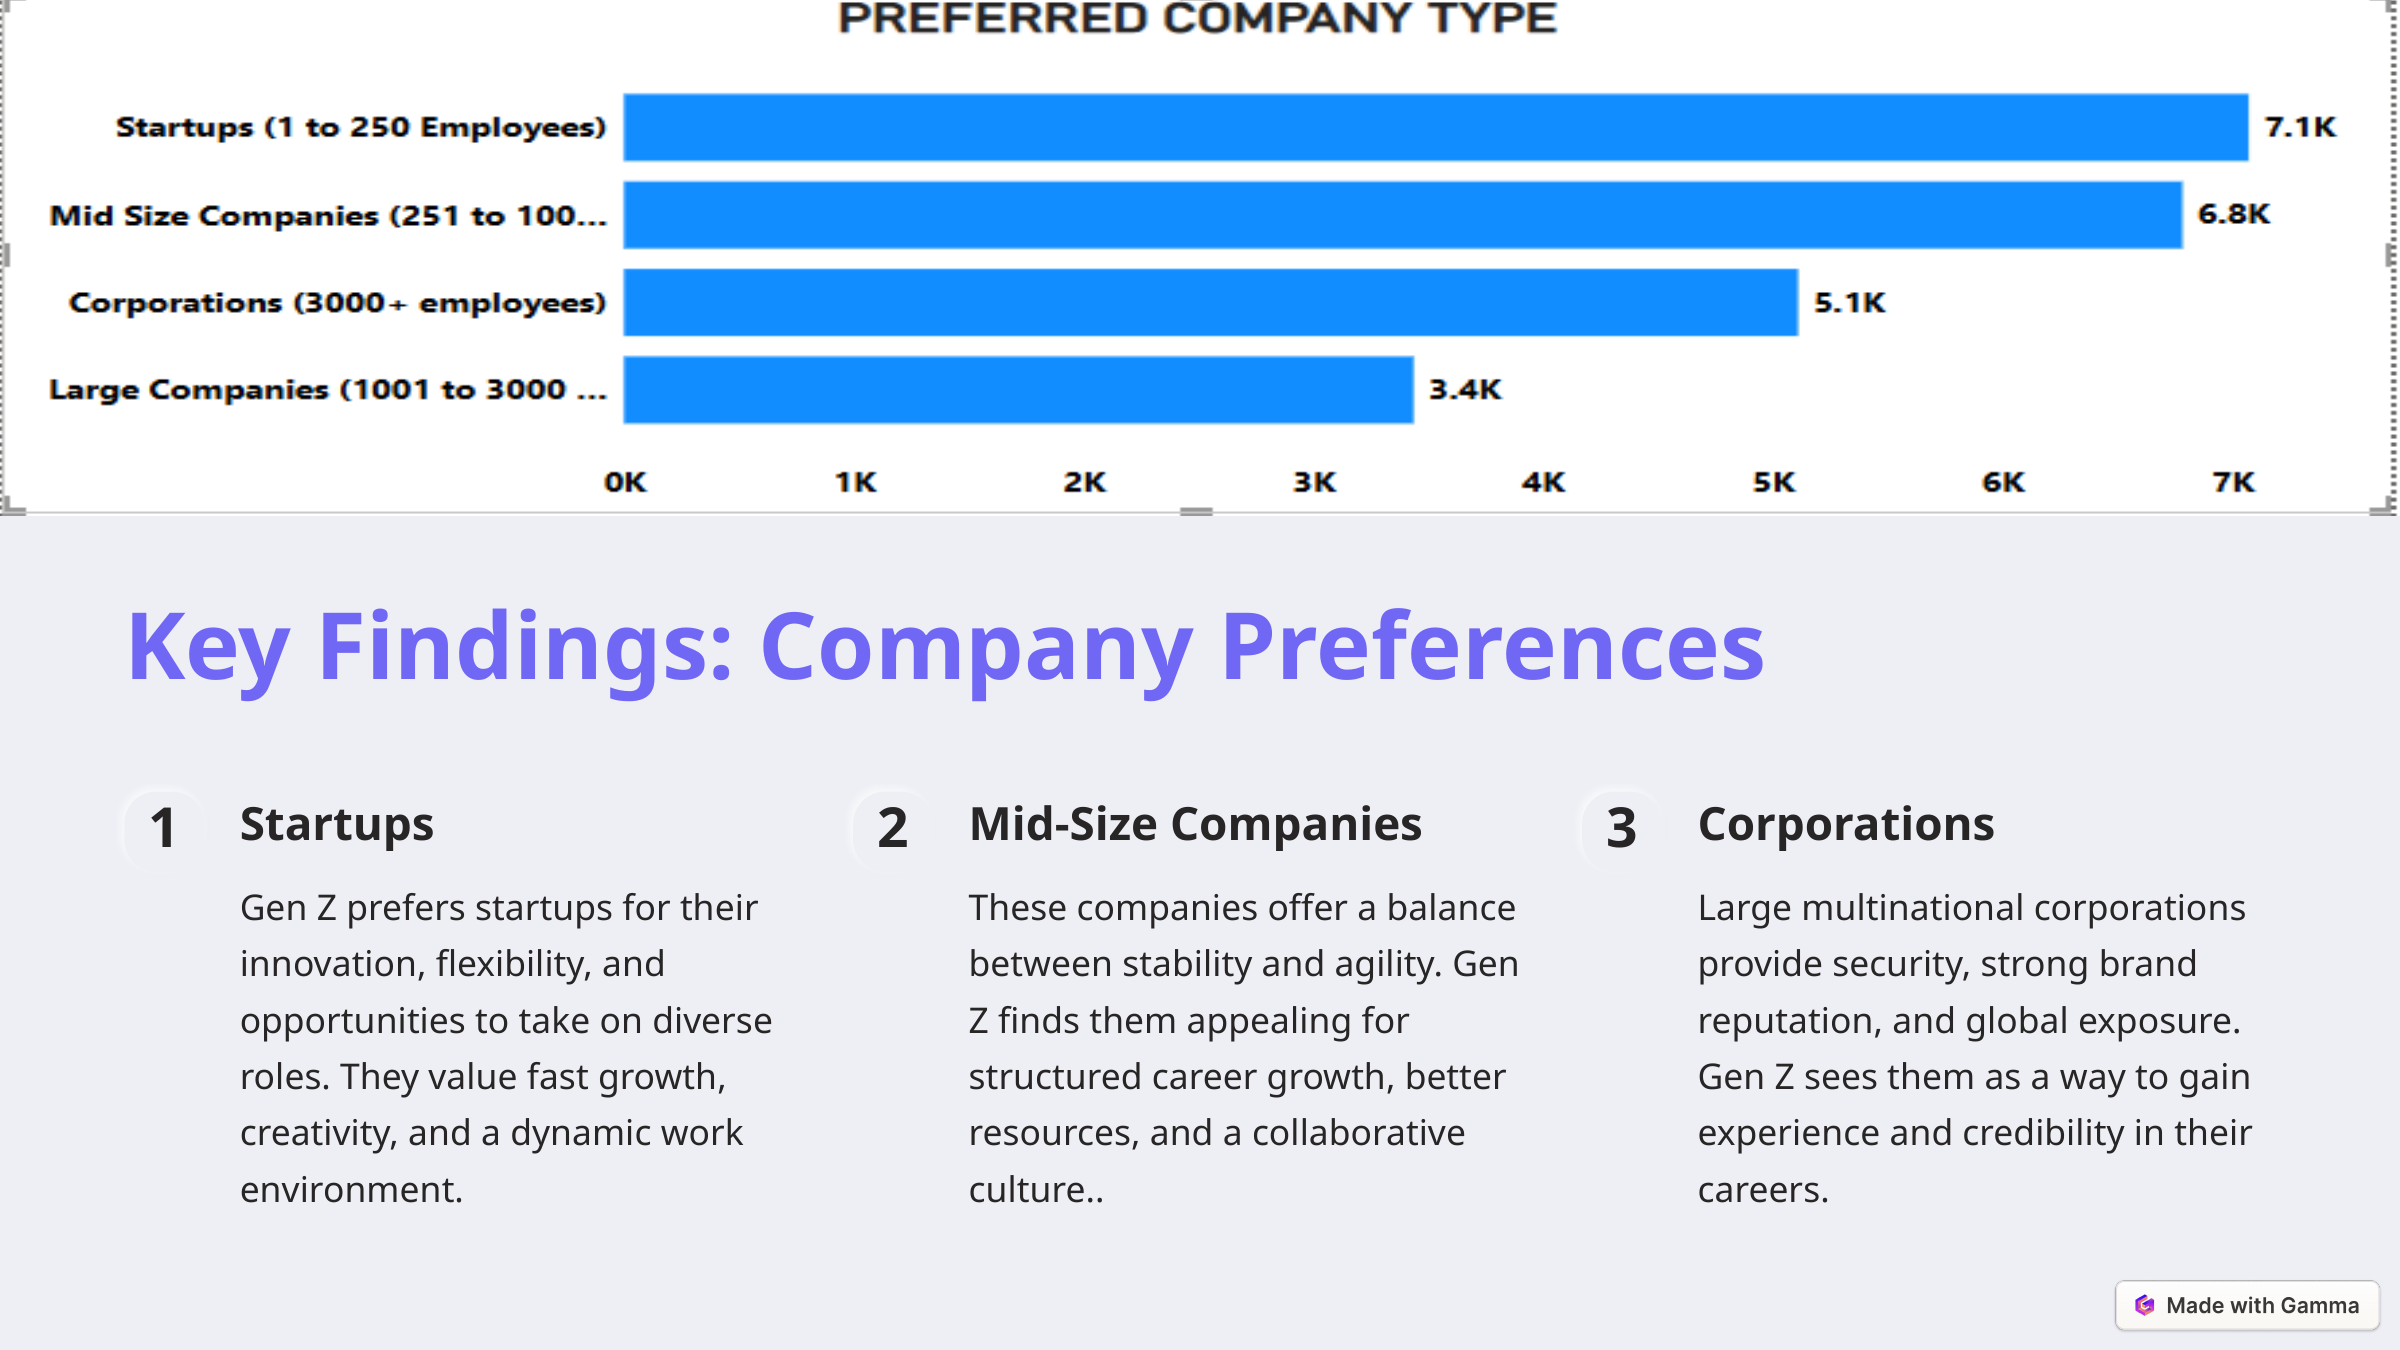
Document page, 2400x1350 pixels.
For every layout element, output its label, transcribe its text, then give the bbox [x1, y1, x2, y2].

text_box Mid-Size Companies [968, 791, 1437, 851]
text_box Startups [239, 791, 708, 851]
text_box Large multinational corporations provide security, strong brand reputation, and global exposure. Gen Z sees them as a way to gain experience and credibility in their careers. [1697, 871, 2276, 1266]
text_box [1582, 791, 1663, 872]
text_box [853, 791, 934, 872]
text_box Key Findings: Company Preferences [124, 581, 1638, 699]
picture [2106, 1271, 2389, 1339]
text_box 2 [877, 803, 909, 860]
text_box Corporations [1697, 791, 2166, 851]
picture [0, 0, 2400, 516]
text_box [124, 791, 205, 872]
text_box 1 [154, 803, 175, 860]
text_box Gen Z prefers startups for their innovation, flexibility, and opportunities to take on diverse roles. They value fast growth, creativity, and a dynamic work environment. [239, 871, 818, 1156]
text_box These companies offer a balance between stability and agility. Gen Z finds them appealing for structured career growth, better resources, and a collaborative culture.. [968, 871, 1547, 1213]
text_box 3 [1607, 803, 1638, 860]
